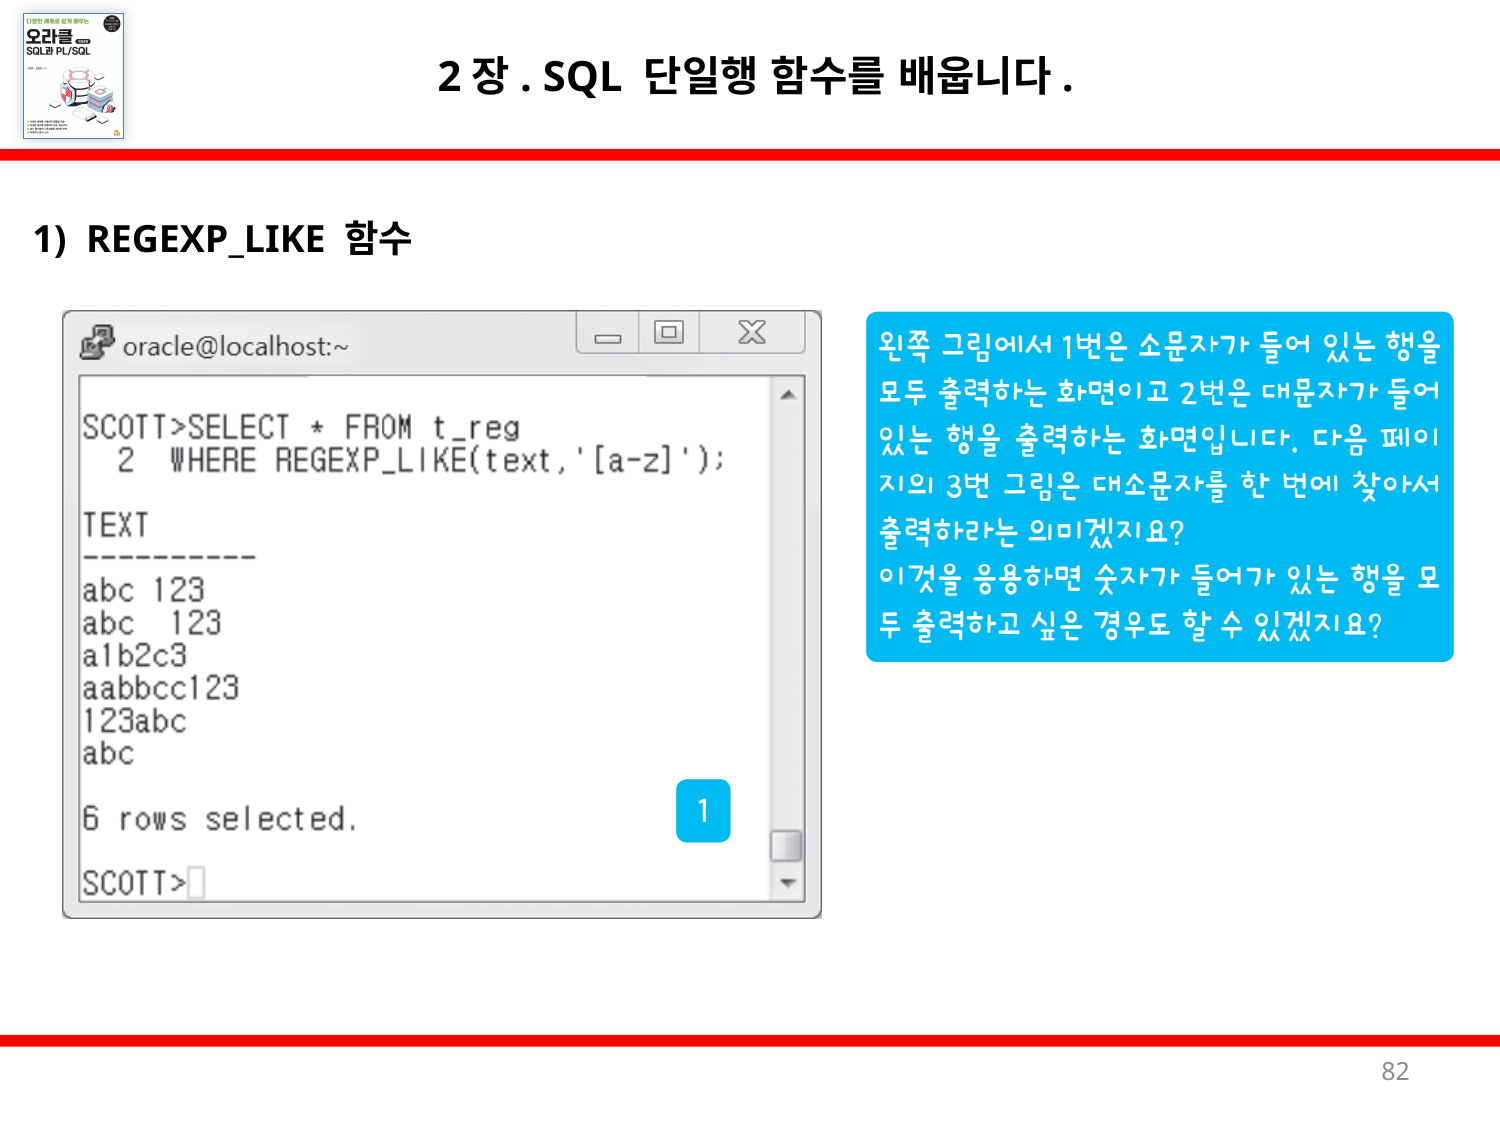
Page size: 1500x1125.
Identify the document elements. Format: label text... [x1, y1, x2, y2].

picture [49, 297, 1462, 923]
text_box [0, 147, 1500, 163]
picture [23, 13, 125, 140]
text_box 1) REGEXP_LIKE 함수 [16, 182, 646, 293]
text_box 2장. SQL 단일행 함수를 배웁니다. [252, 0, 1260, 151]
text_box [0, 1033, 1500, 1049]
slide_number 82 [1074, 1042, 1425, 1103]
